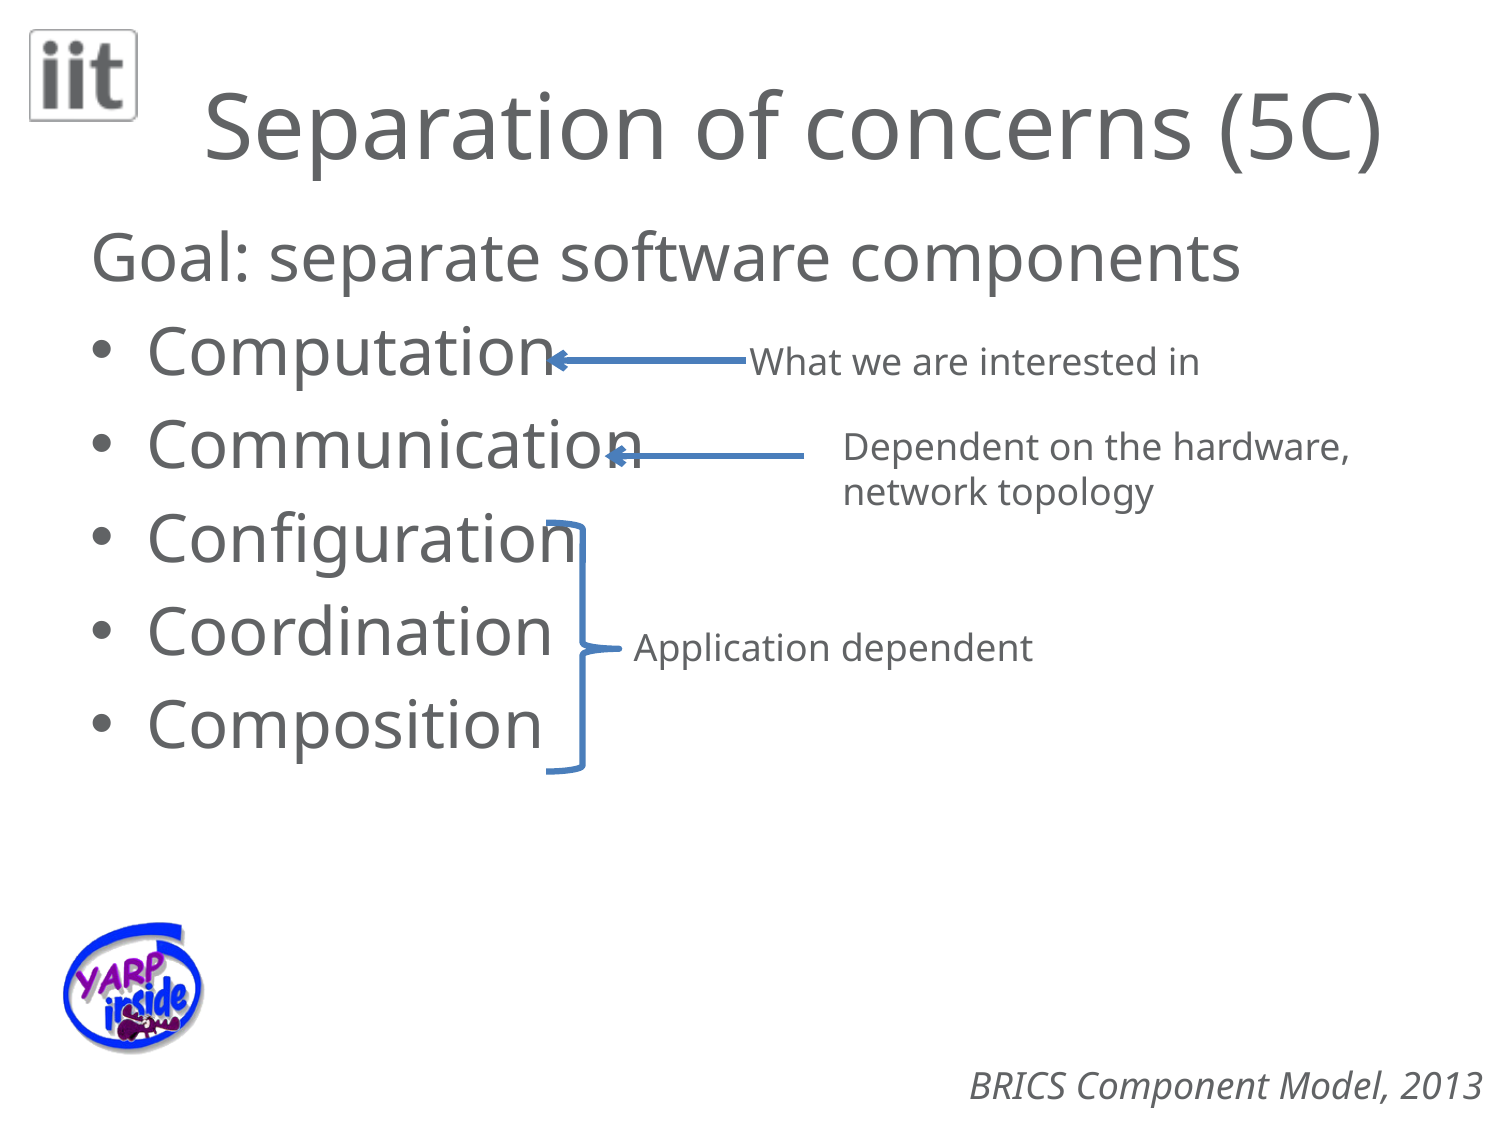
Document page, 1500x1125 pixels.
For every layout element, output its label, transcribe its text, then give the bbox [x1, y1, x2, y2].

text_box Application dependent [618, 616, 1049, 677]
text_box [546, 521, 618, 773]
text_box What we are interested in [734, 330, 1226, 390]
title Separation of concerns (5C) [162, 45, 1425, 200]
text_box Dependent on the hardware, network topology [827, 415, 1423, 521]
text_box BRICS Component Model, 2013 [954, 1054, 1499, 1115]
picture [29, 29, 138, 122]
picture [49, 920, 211, 1058]
list Goal: separate software components Computation Communication Configuration Coordination Composition [75, 207, 1425, 976]
